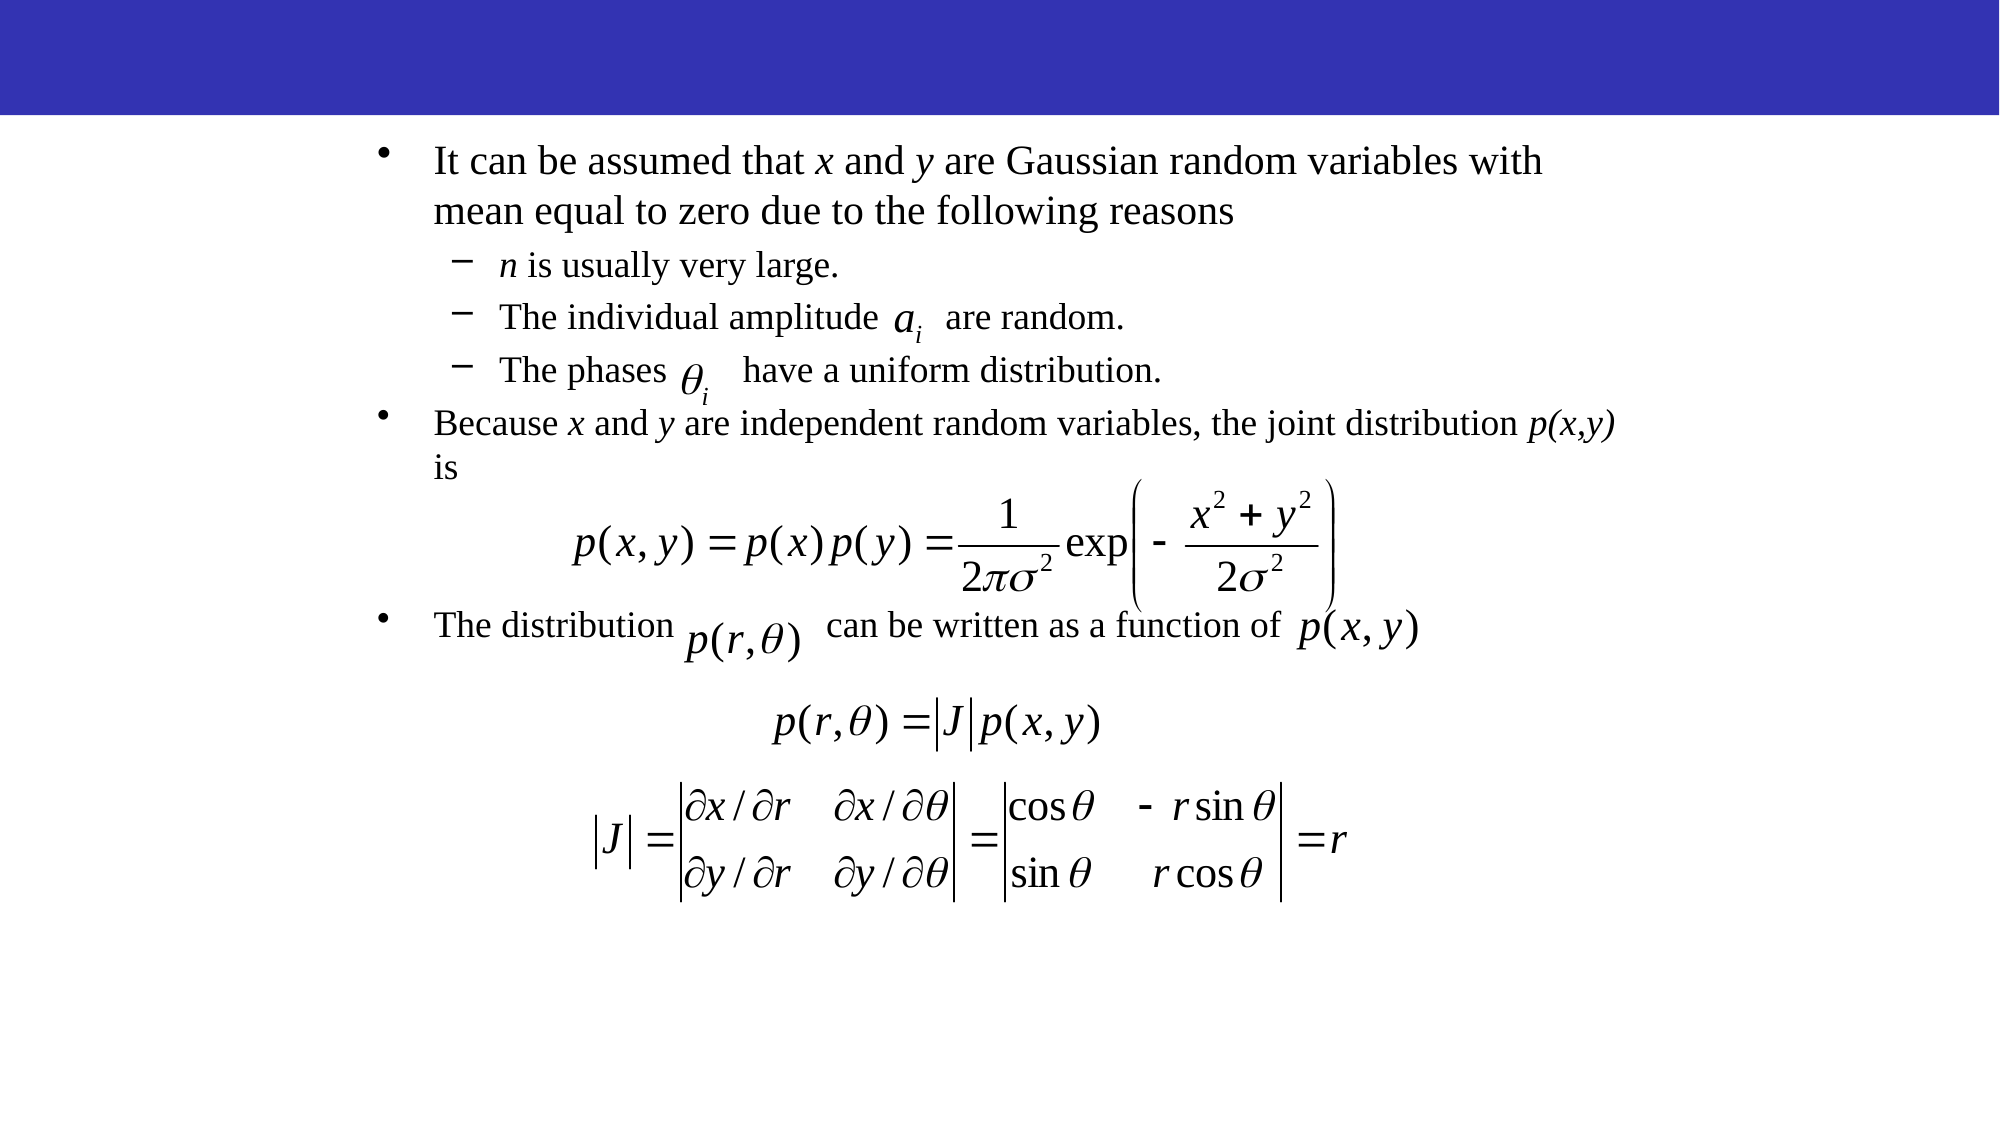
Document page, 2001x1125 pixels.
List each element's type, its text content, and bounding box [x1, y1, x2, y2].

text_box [587, 774, 1358, 910]
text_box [887, 287, 932, 355]
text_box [1287, 599, 1428, 660]
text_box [674, 612, 812, 672]
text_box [674, 349, 719, 418]
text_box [562, 470, 1348, 621]
text_box It can be assumed that x and y are Gaussian random variables with mean equal to zero due to the following reasons n is usually very large. The individual amplitude are random. The phases have a uniform distribution. Because x and y are independent random variables, the joint distribution p(x,y) is The distribution can be written as a function of [362, 125, 1638, 988]
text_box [762, 687, 1109, 762]
